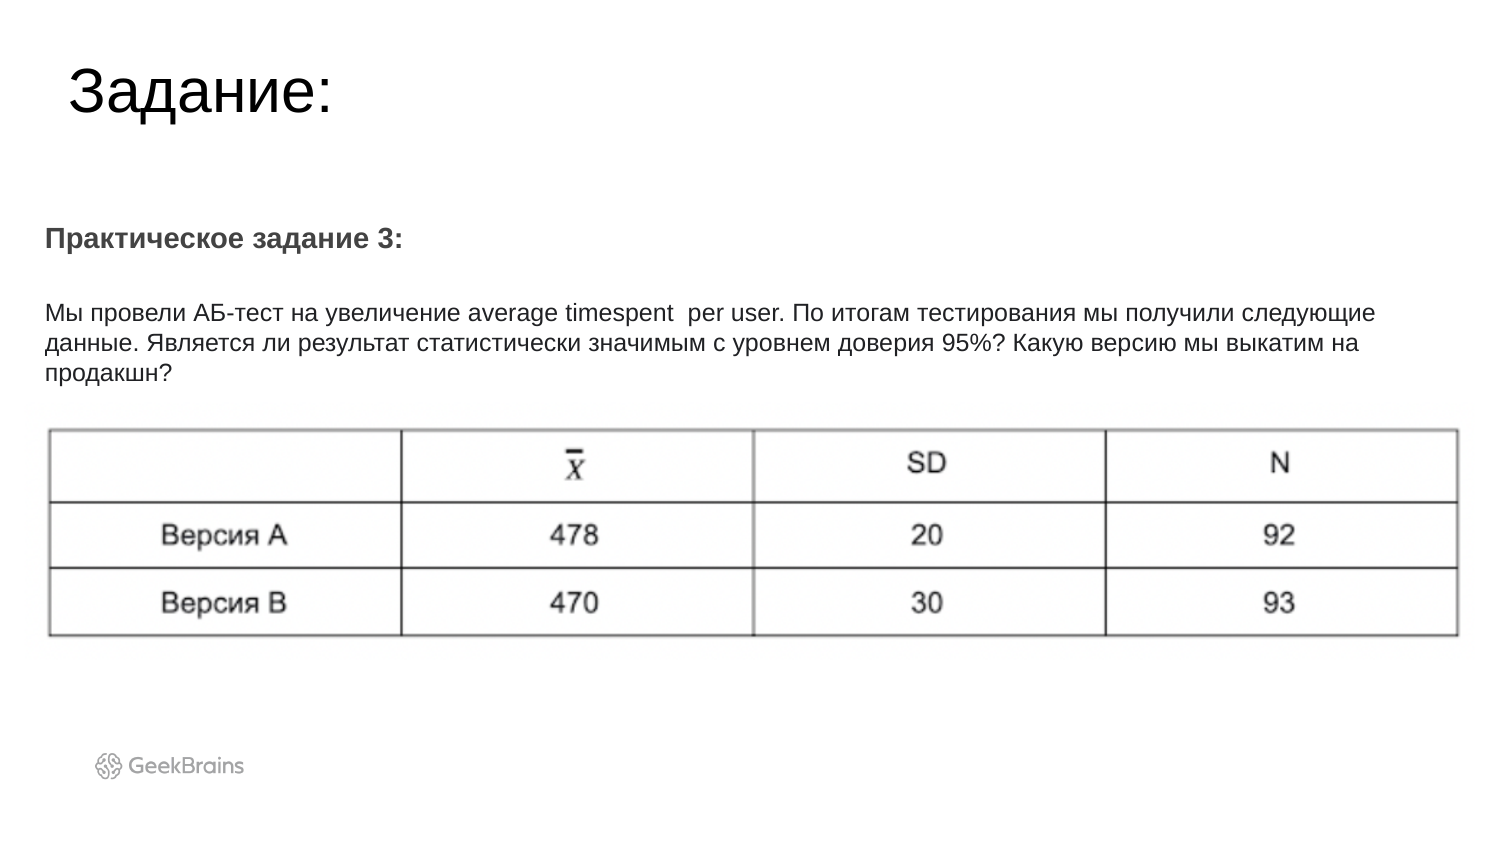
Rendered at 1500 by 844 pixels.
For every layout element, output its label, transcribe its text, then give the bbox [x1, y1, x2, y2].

text_box Задание: [63, 14, 1474, 94]
text_box Мы провели АБ-тест на увеличение average timespent per user. По итогам тестирования мы получили следующие данные. Является ли результат статистически значимым с уровнем доверия 95%? Какую версию мы выкатим на продакшн? [29, 281, 1402, 400]
text_box Практическое задание 3: [29, 198, 1462, 400]
picture [24, 402, 1476, 661]
